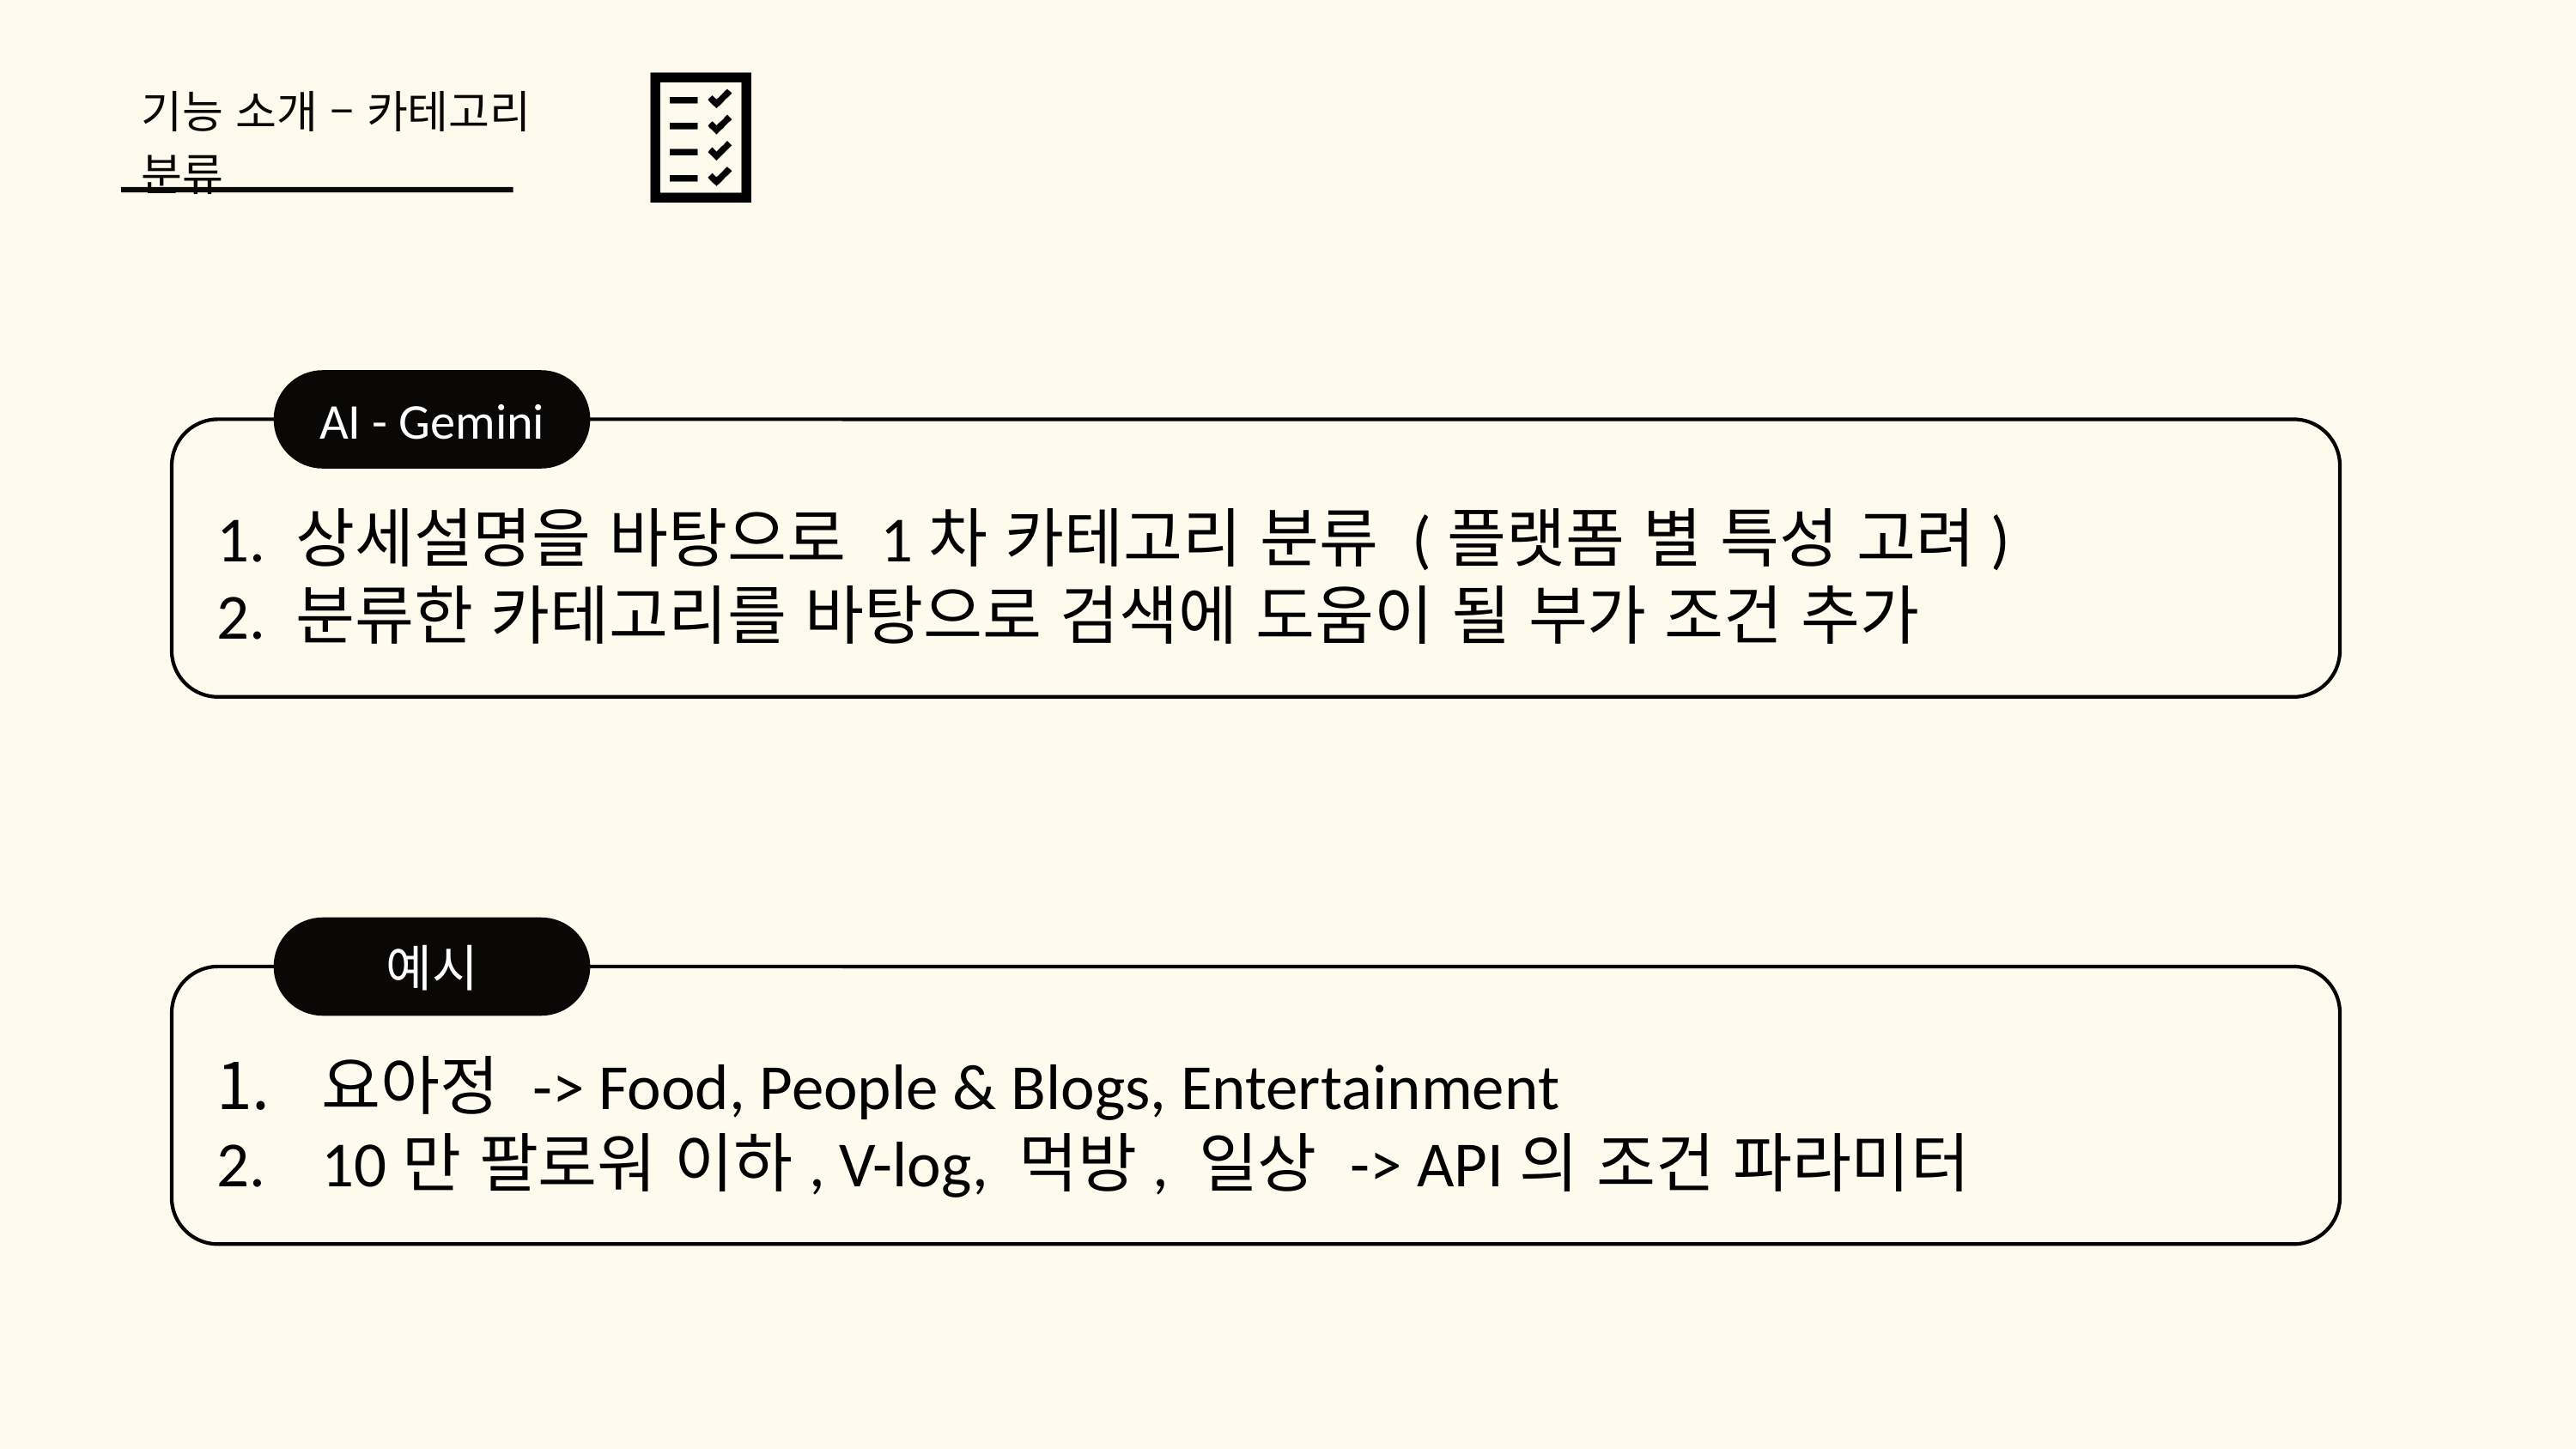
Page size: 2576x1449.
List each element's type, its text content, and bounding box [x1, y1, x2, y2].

text_box 1. 상세설명을 바탕으로 1차 카테고리 분류 (플랫폼 별 특성 고려) 2. 분류한 카테고리를 바탕으로 검색에 도움이 될 부가 조건 추가 [204, 491, 2308, 659]
text_box [169, 964, 2342, 1246]
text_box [120, 73, 617, 201]
text_box 요아정 -> Food, People & Blogs, Entertainment 10만 팔로워 이하, V-log, 먹방, 일상 -> API의 조건 파라미터 [204, 1039, 2308, 1206]
picture [622, 59, 779, 216]
text_box [169, 417, 2342, 699]
text_box 예시 [273, 917, 591, 1016]
text_box AI - Gemini [273, 370, 591, 469]
